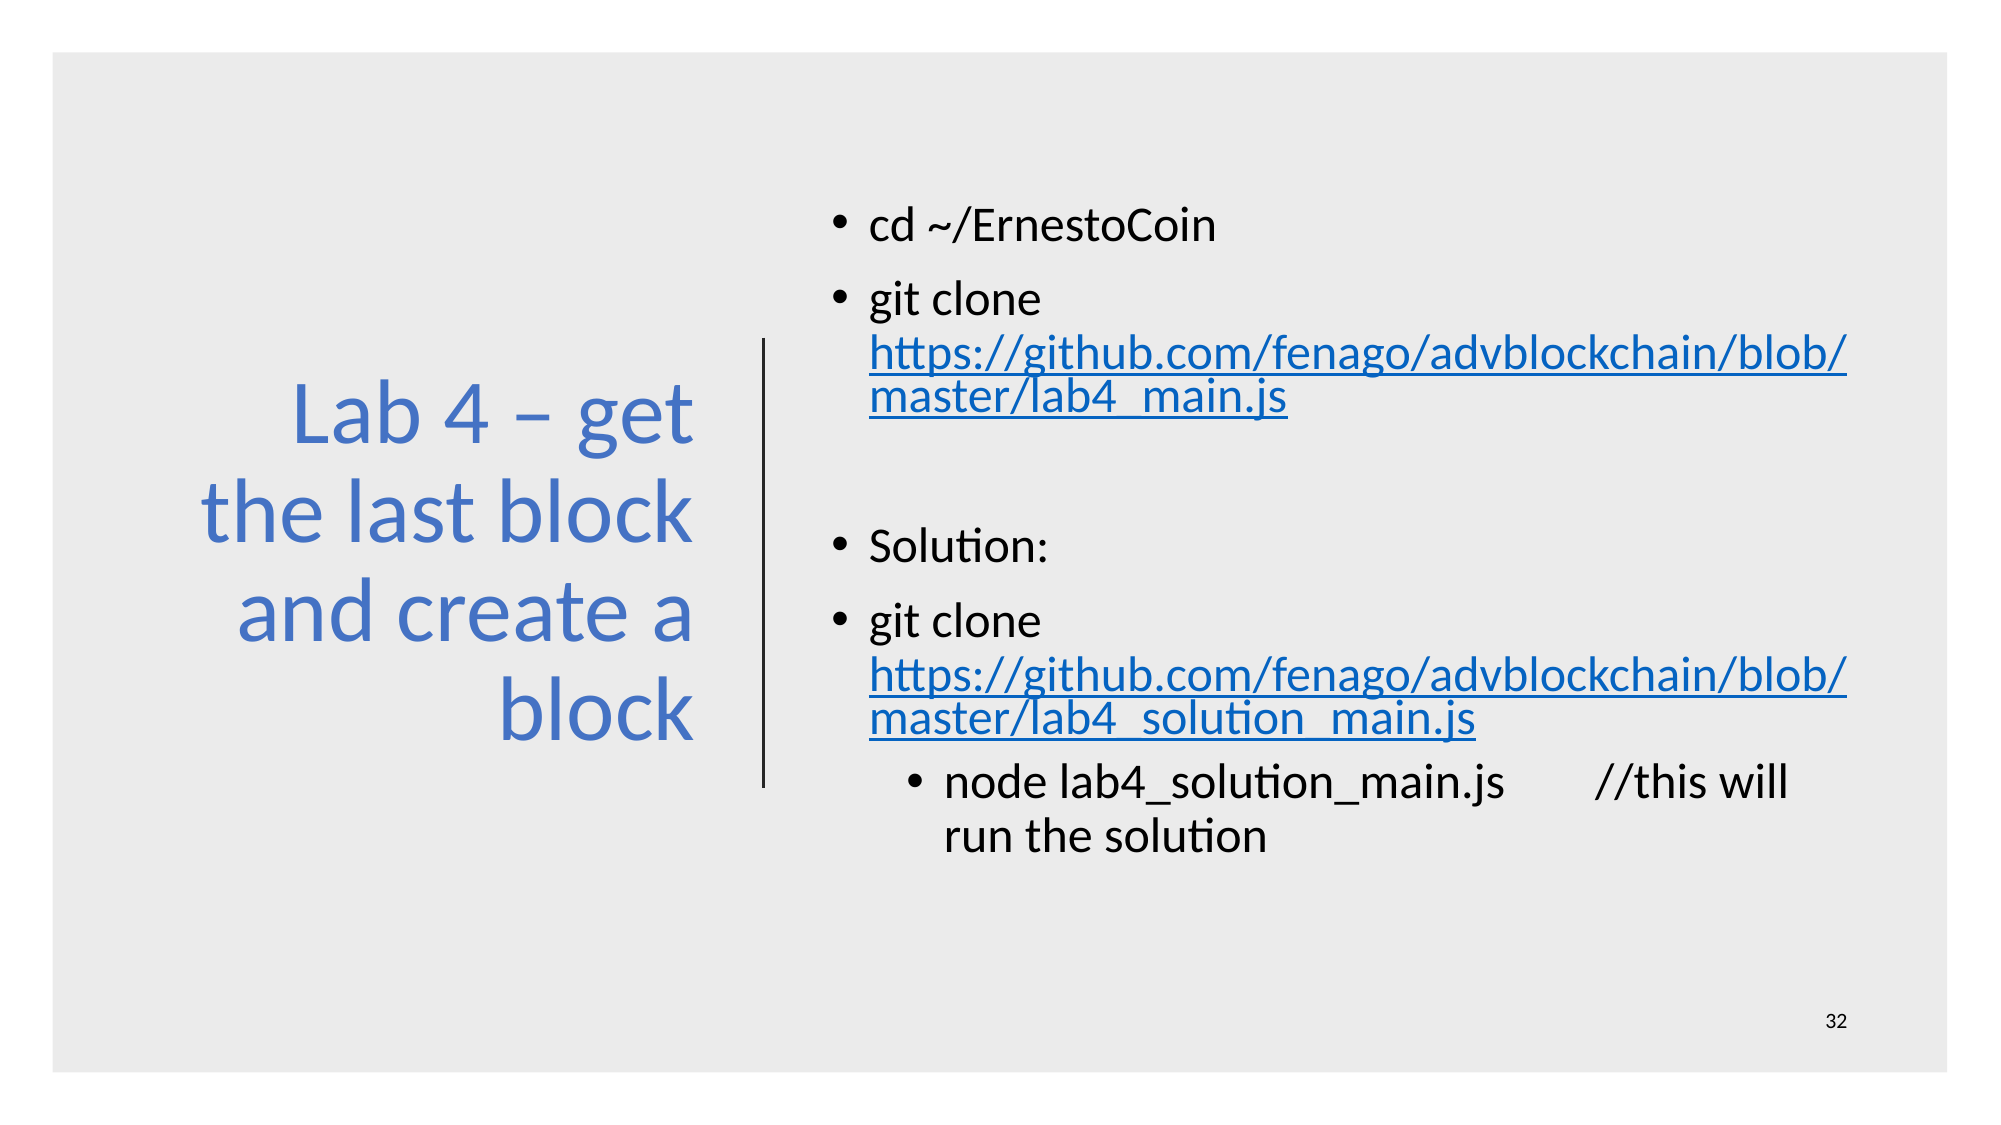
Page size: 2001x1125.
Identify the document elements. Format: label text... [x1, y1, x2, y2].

slide_number ‹#› [1734, 989, 1863, 1050]
list cd ~/ErnestoCoin git clone https://github.com/fenago/advblockchain/blob/master/lab4_main.js Solution: git clone https://github.com/fenago/advblockchain/blob/master/lab4_solution_main.js node lab4_solution_main.js //this will run the solution [816, 158, 1863, 967]
title Lab 4 – get the last block and create a block [137, 158, 711, 967]
text_box [52, 52, 1948, 1073]
